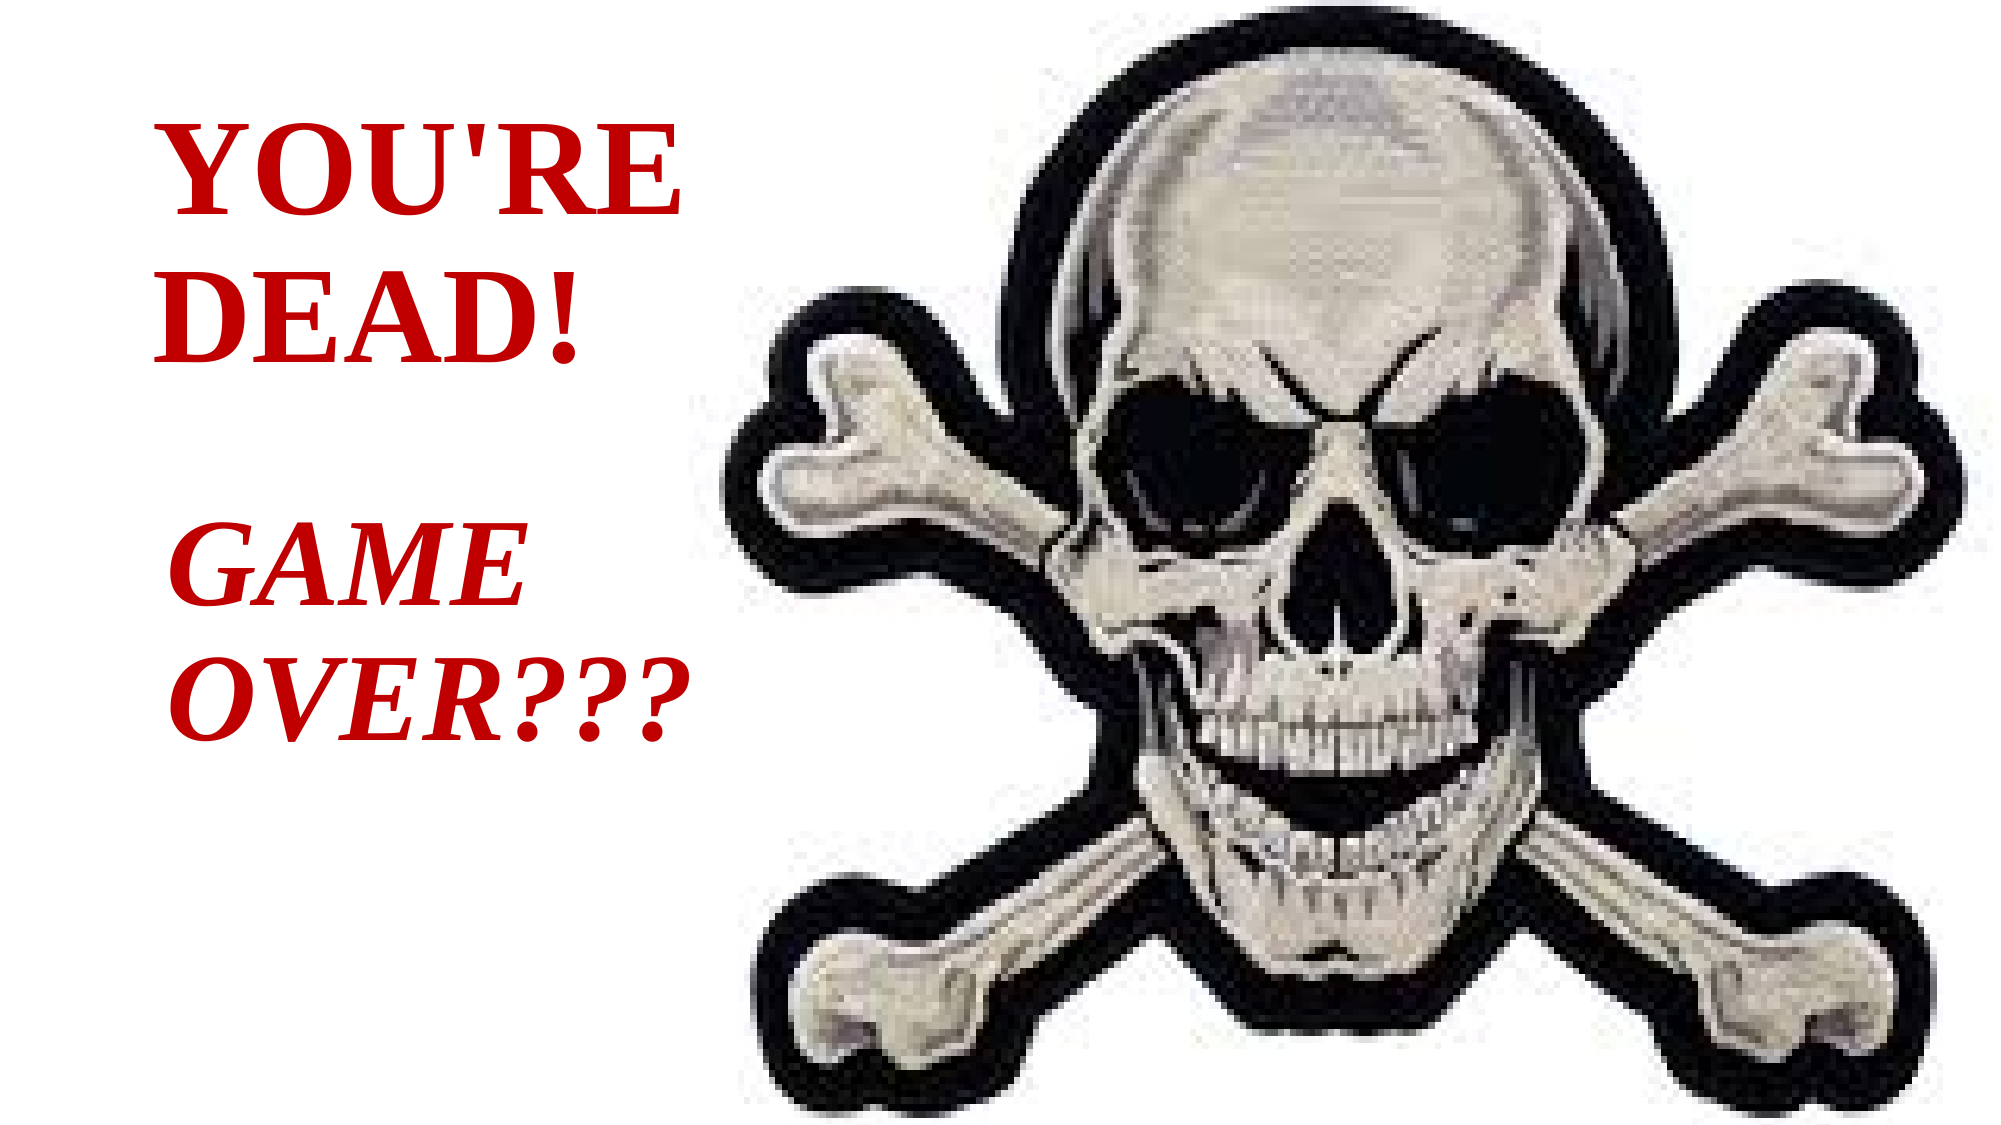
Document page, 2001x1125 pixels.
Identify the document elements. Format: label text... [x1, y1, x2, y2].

title YOU'RE DEAD! [137, 75, 688, 400]
list GAME OVER??? [151, 489, 688, 1025]
picture [688, 0, 2000, 1125]
